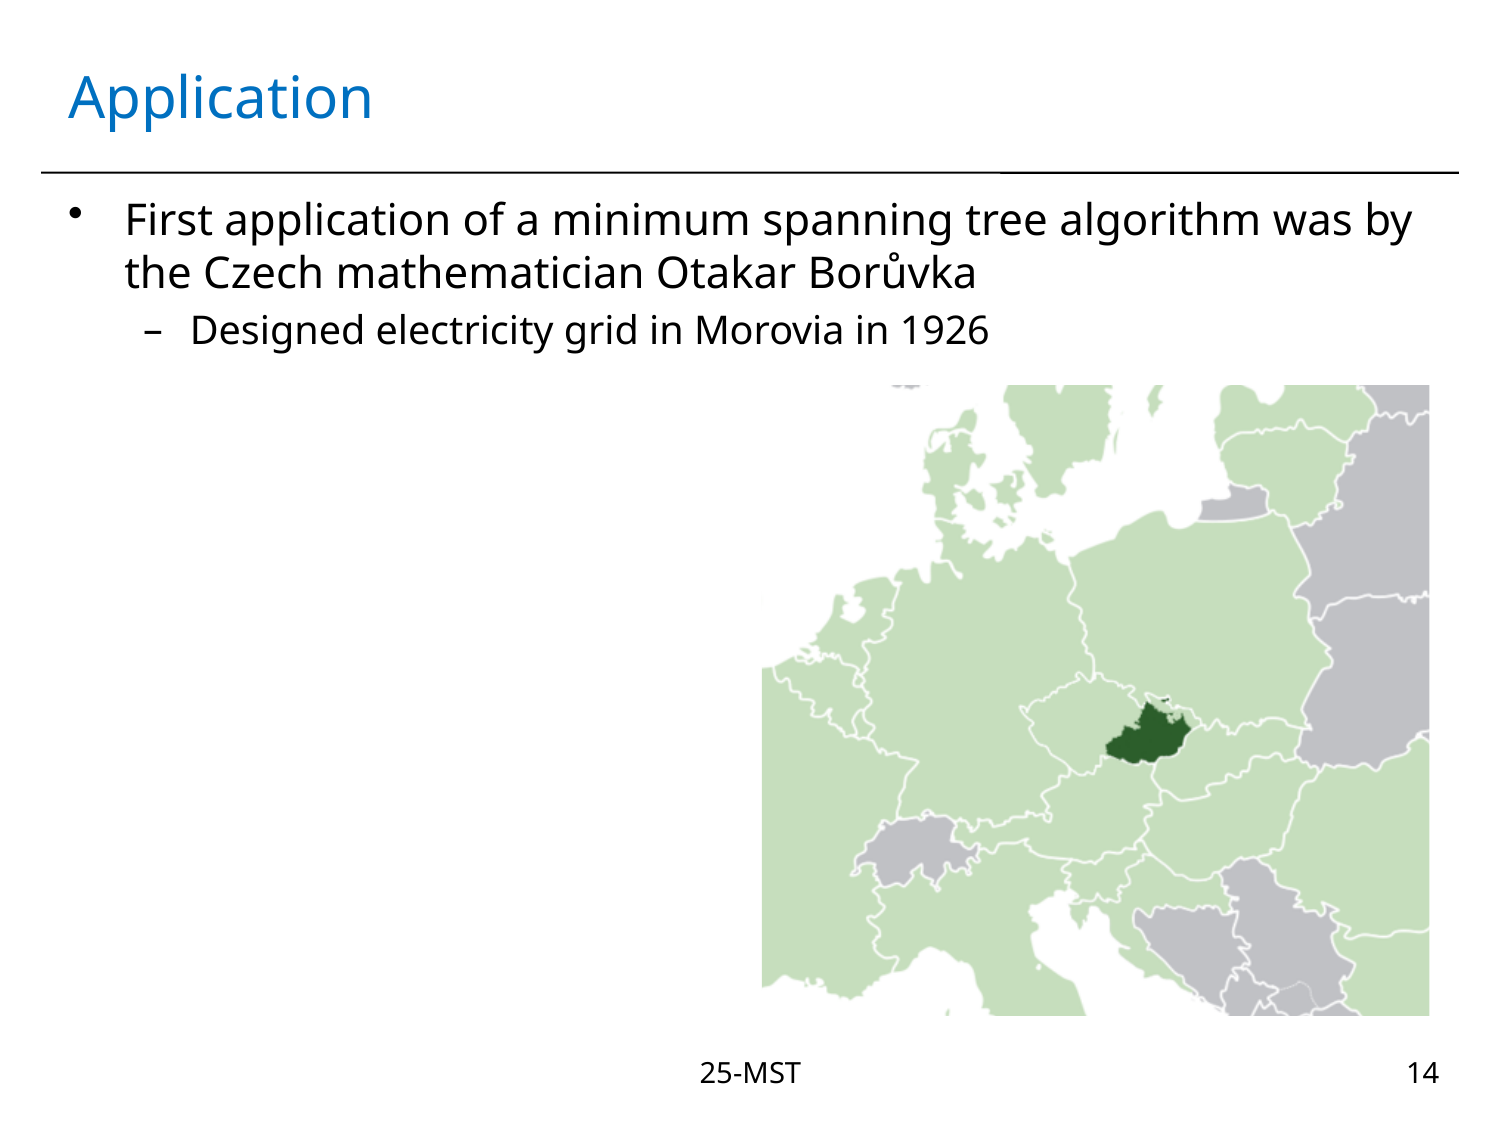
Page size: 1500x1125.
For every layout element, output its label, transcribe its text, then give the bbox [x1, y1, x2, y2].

footer 25-MST [502, 1046, 999, 1125]
title Application [52, 30, 1448, 159]
slide_number 14 [1104, 1046, 1455, 1125]
list First application of a minimum spanning tree algorithm was by the Czech mathematician Otakar Borůvka Designed electricity grid in Morovia in 1926 [52, 184, 1448, 1024]
picture [761, 385, 1430, 1017]
